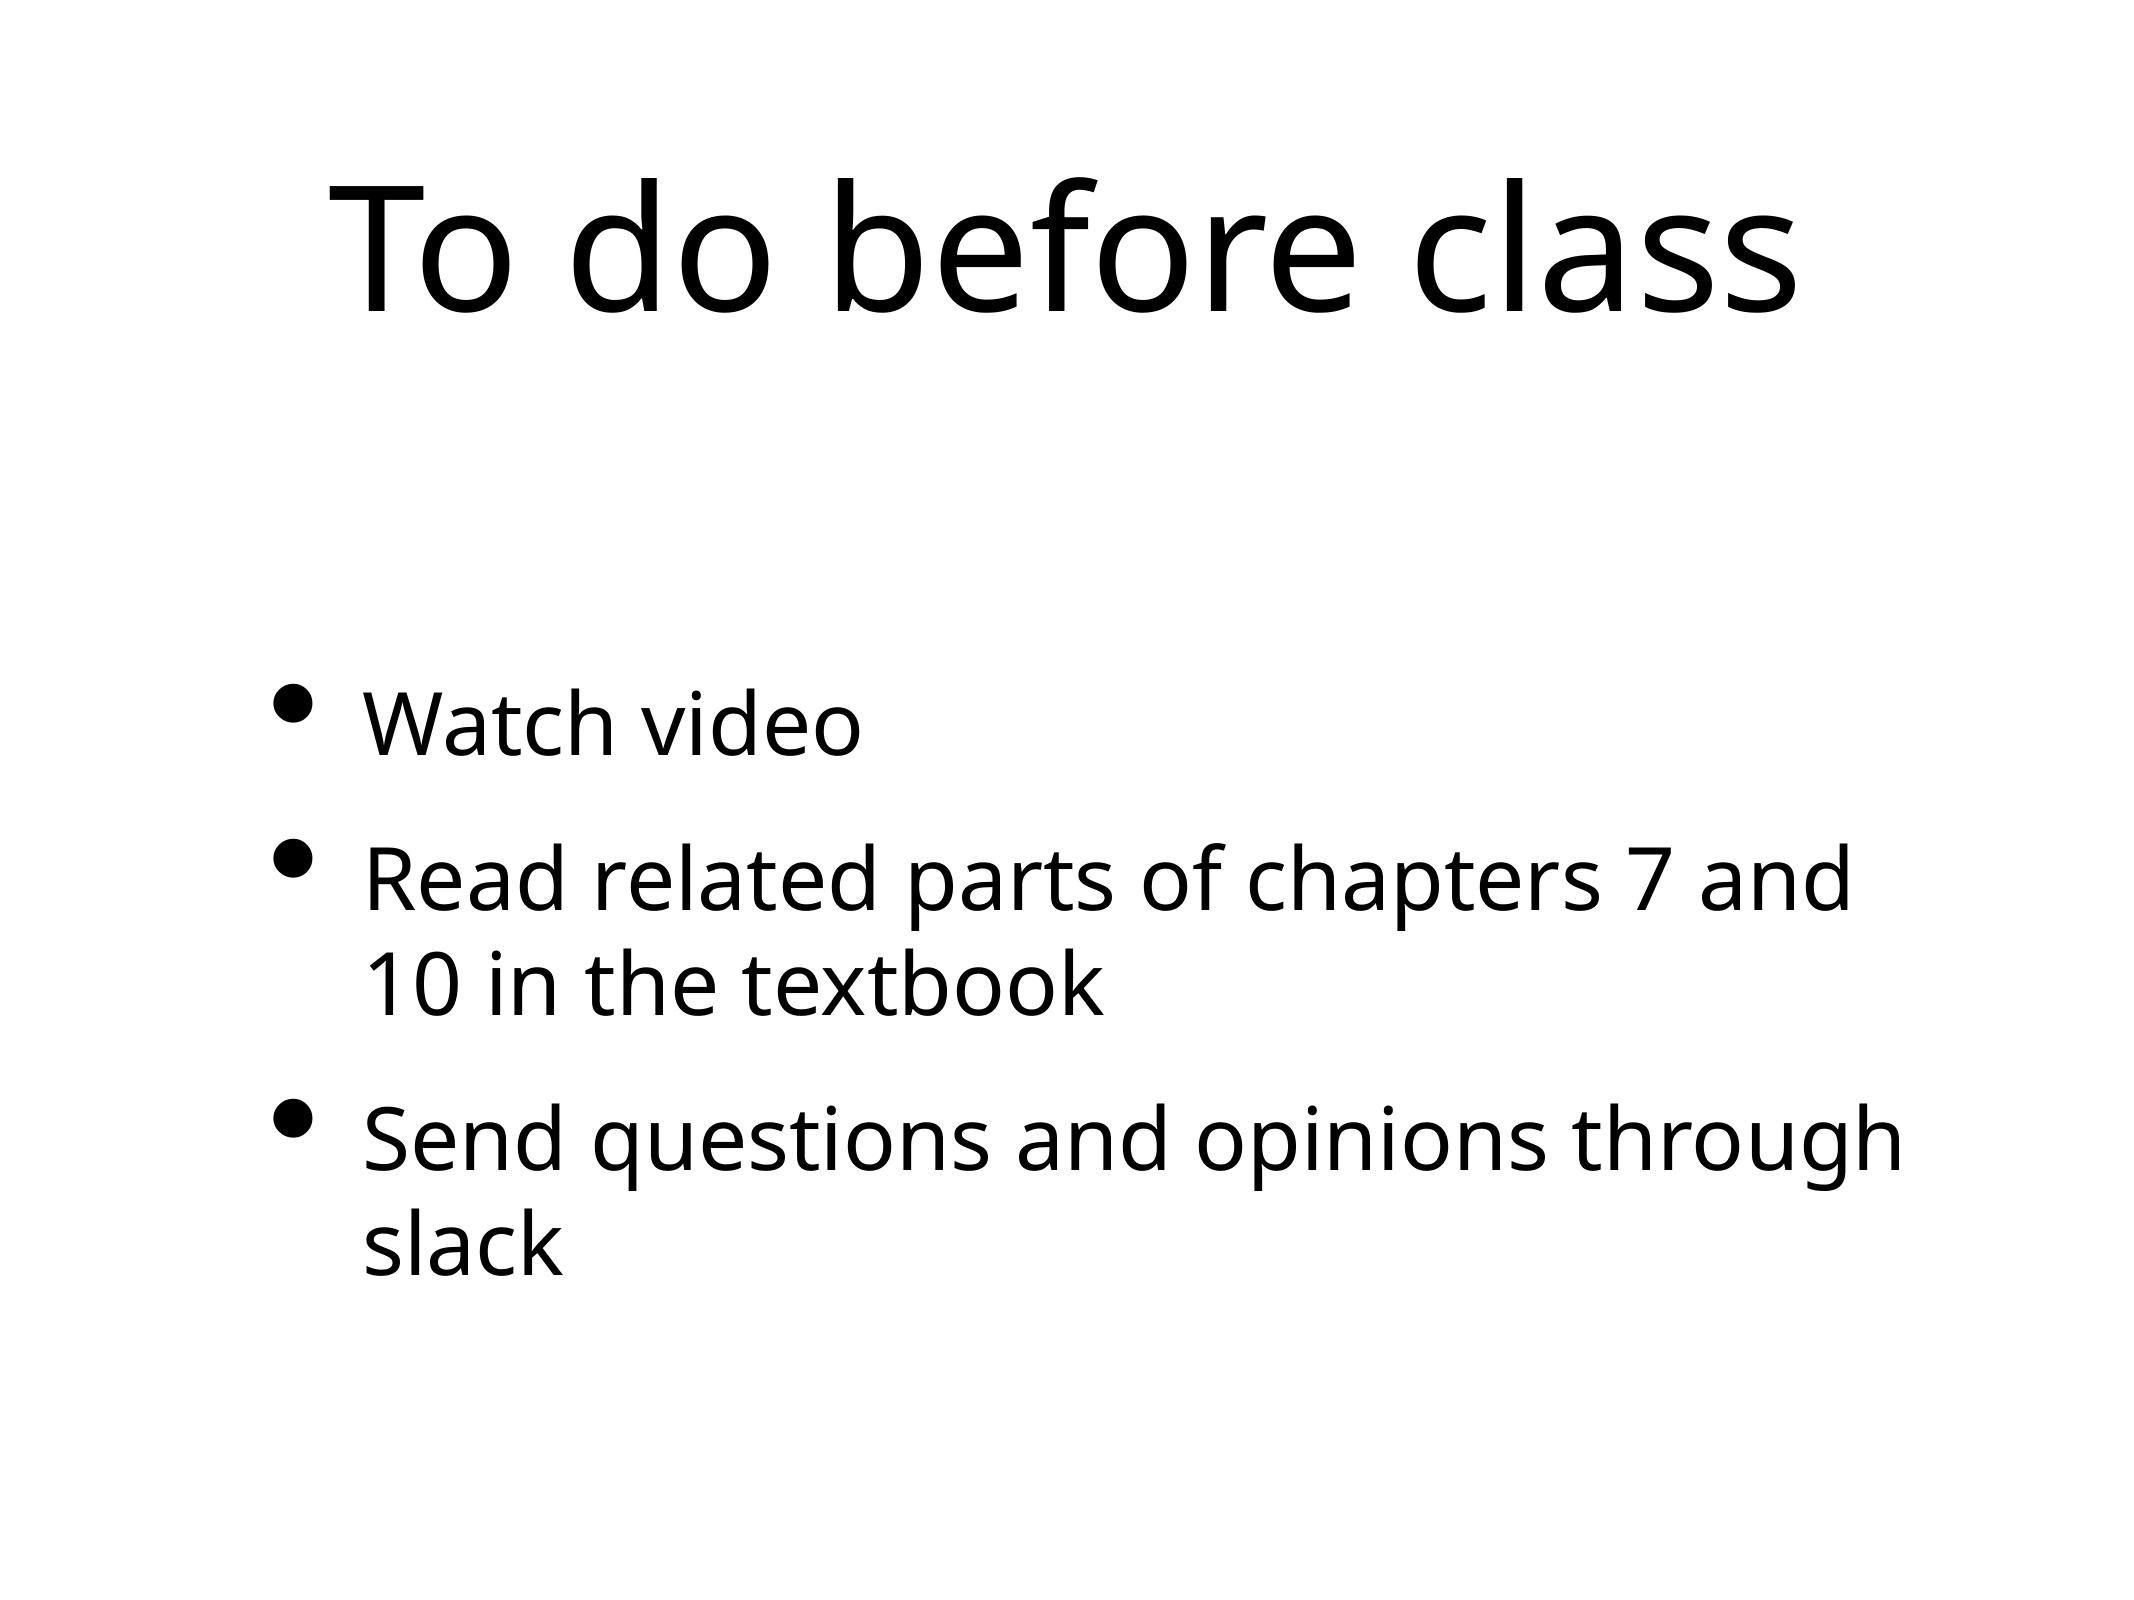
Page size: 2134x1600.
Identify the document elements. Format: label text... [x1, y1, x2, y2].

list Watch video Read related parts of chapters 7 and 10 in the textbook Send questions and opinions through slack [207, 453, 1926, 1508]
title To do before class [207, 41, 1926, 443]
